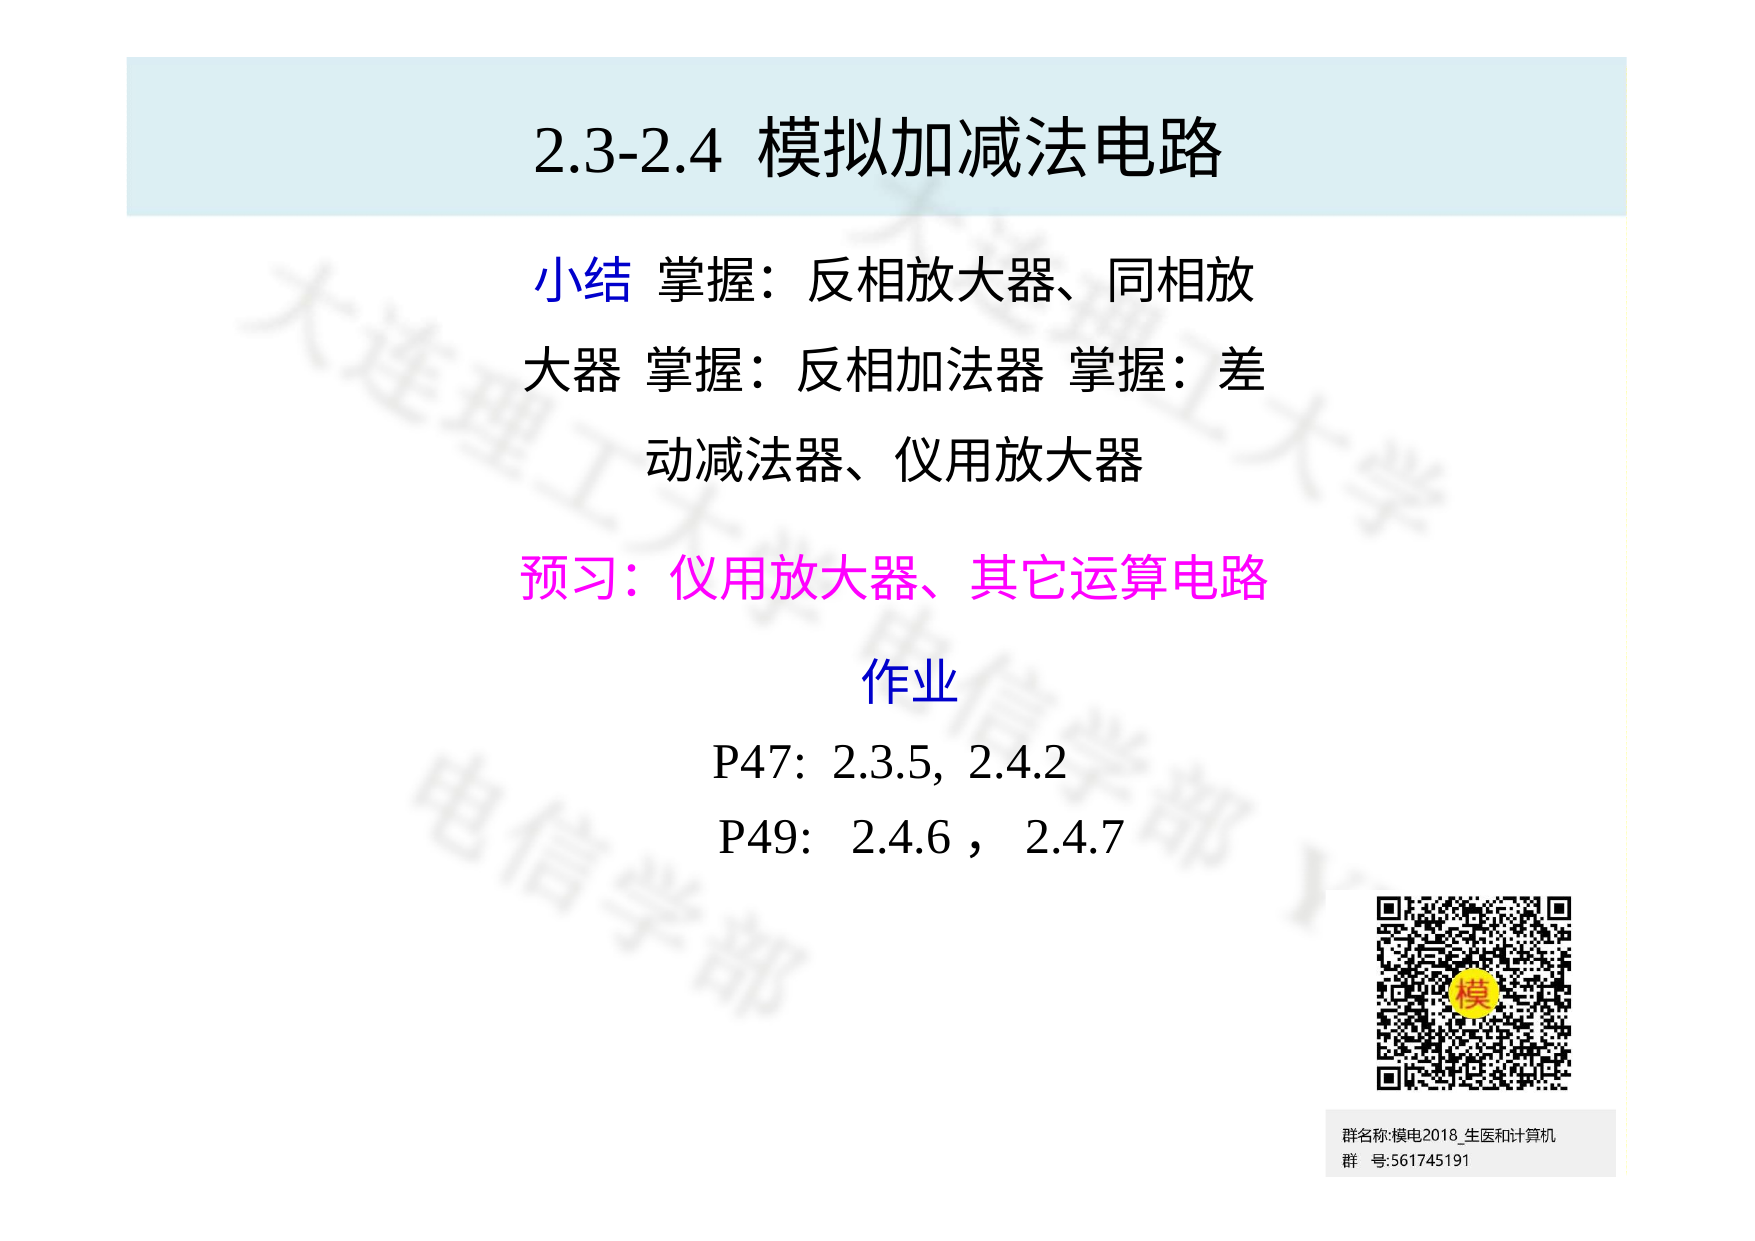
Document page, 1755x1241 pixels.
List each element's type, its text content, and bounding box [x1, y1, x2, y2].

title 2.3-2.4 模拟加减法电路 [472, 105, 1282, 313]
text_box [1325, 890, 1616, 1177]
picture [126, 57, 1627, 1176]
text_box 小结 掌握：反相放大器、同相放大器 掌握：反相加法器 掌握：差动减法器、仪用放大器 预习：仪用放大器、其它运算电路 作业 P47: 2.3.5, 2.4.2 P49: 2.4.6，2.4.7 [517, 218, 1272, 864]
